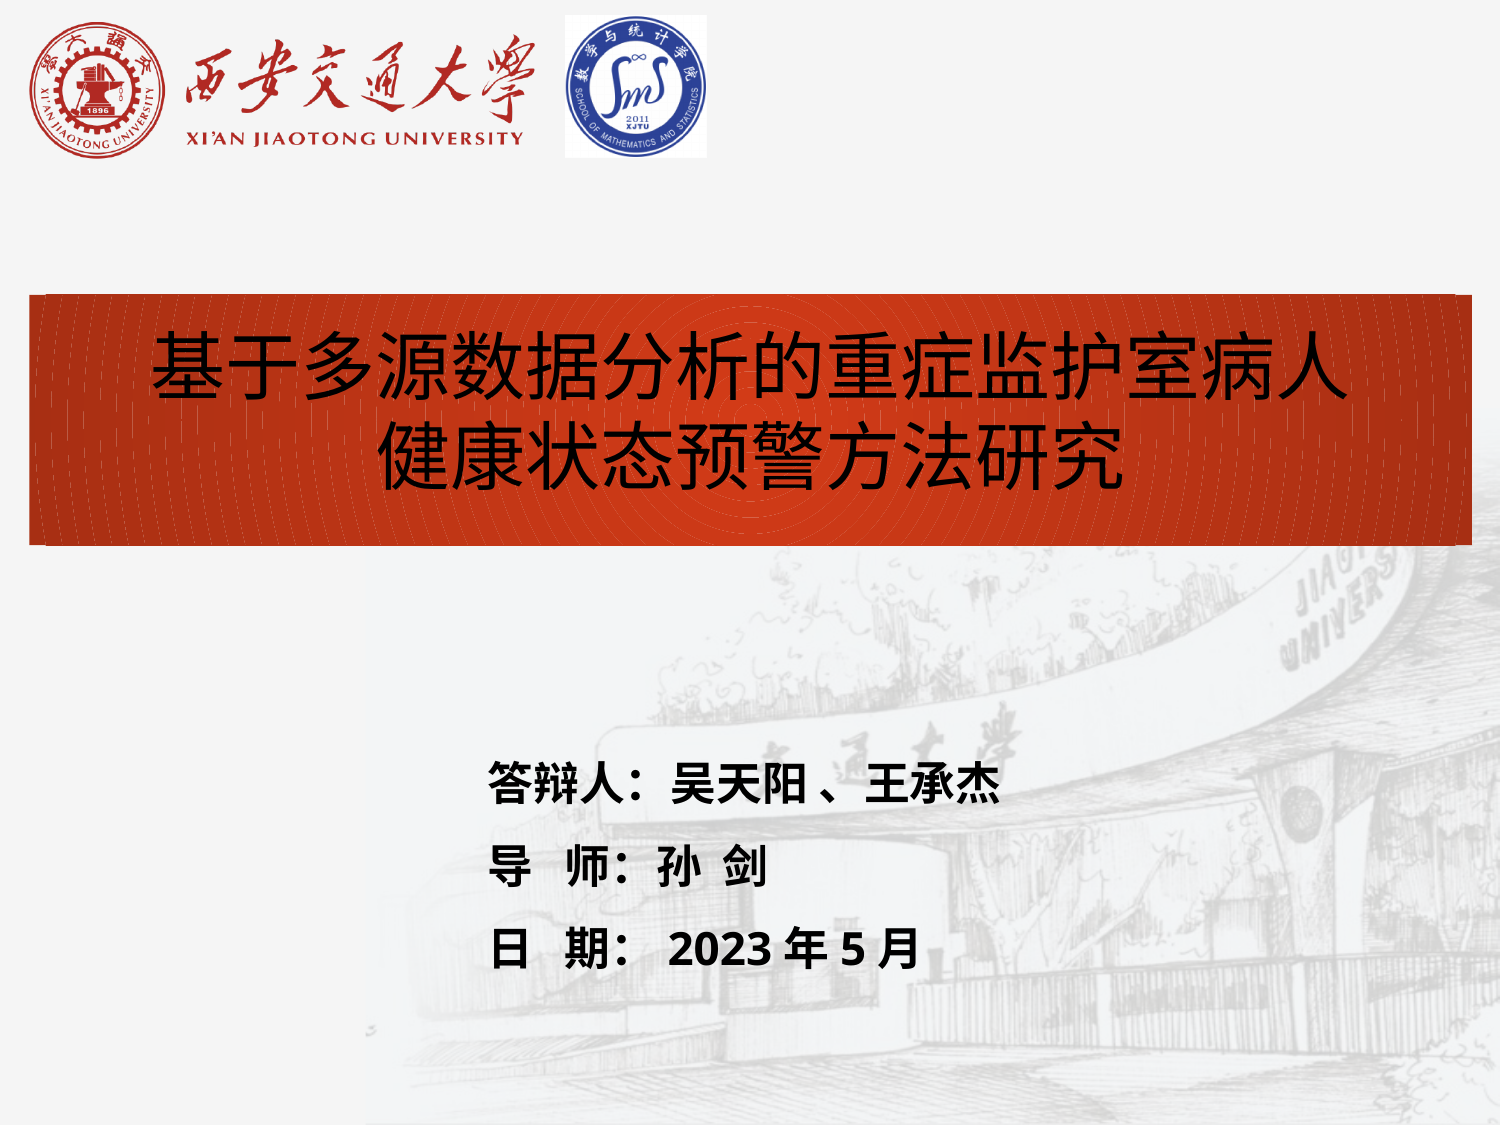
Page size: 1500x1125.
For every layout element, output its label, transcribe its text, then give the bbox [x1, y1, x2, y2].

picture [29, 22, 554, 164]
text_box 基于多源数据分析的重症监护室病人 健康状态预警方法研究 [120, 312, 1380, 645]
text_box 答辩人：吴天阳 、王承杰 导 师：孙 剑 日 期：2023年5月 [472, 720, 1027, 1065]
picture [565, 15, 707, 158]
